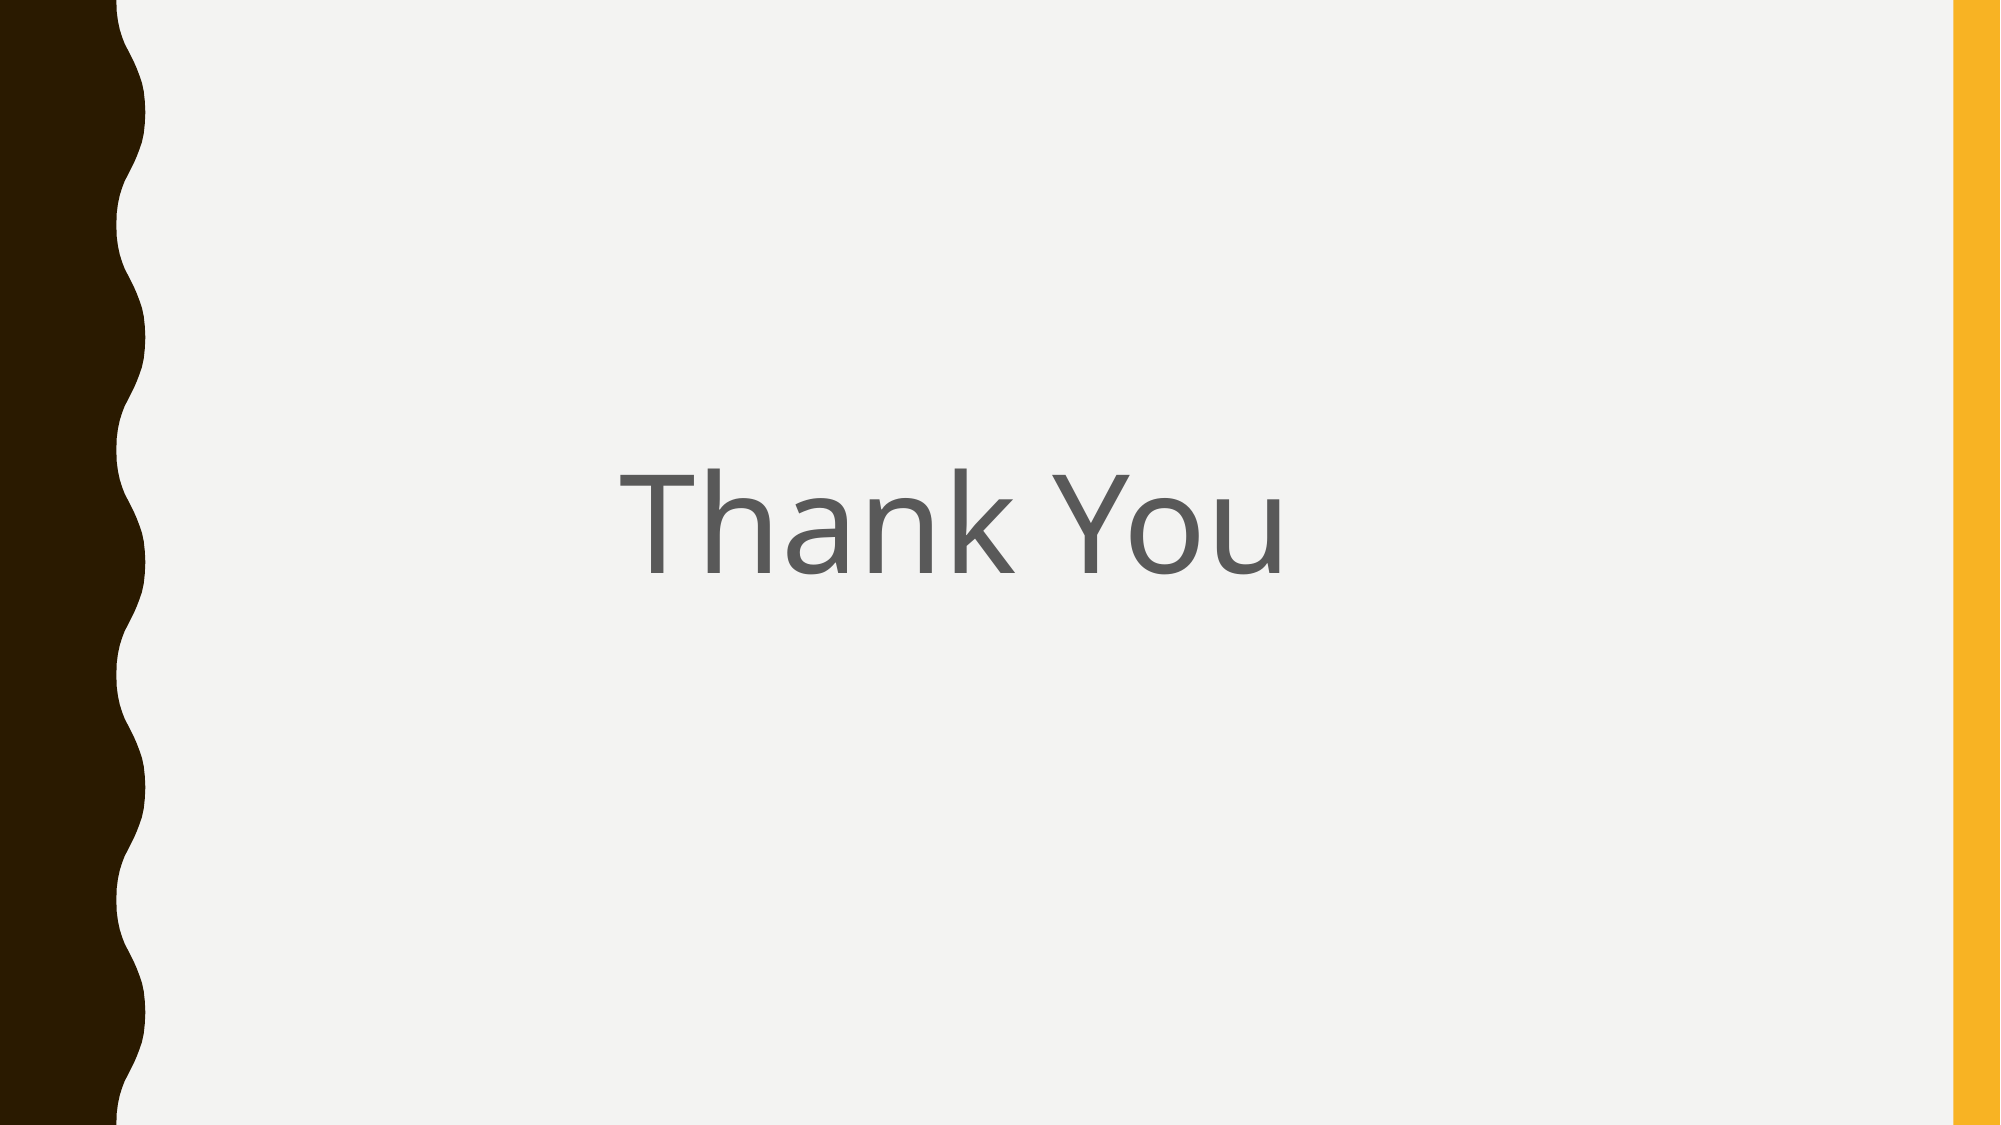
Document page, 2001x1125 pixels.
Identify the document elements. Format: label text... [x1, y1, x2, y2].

list Thank You [604, 411, 1454, 626]
